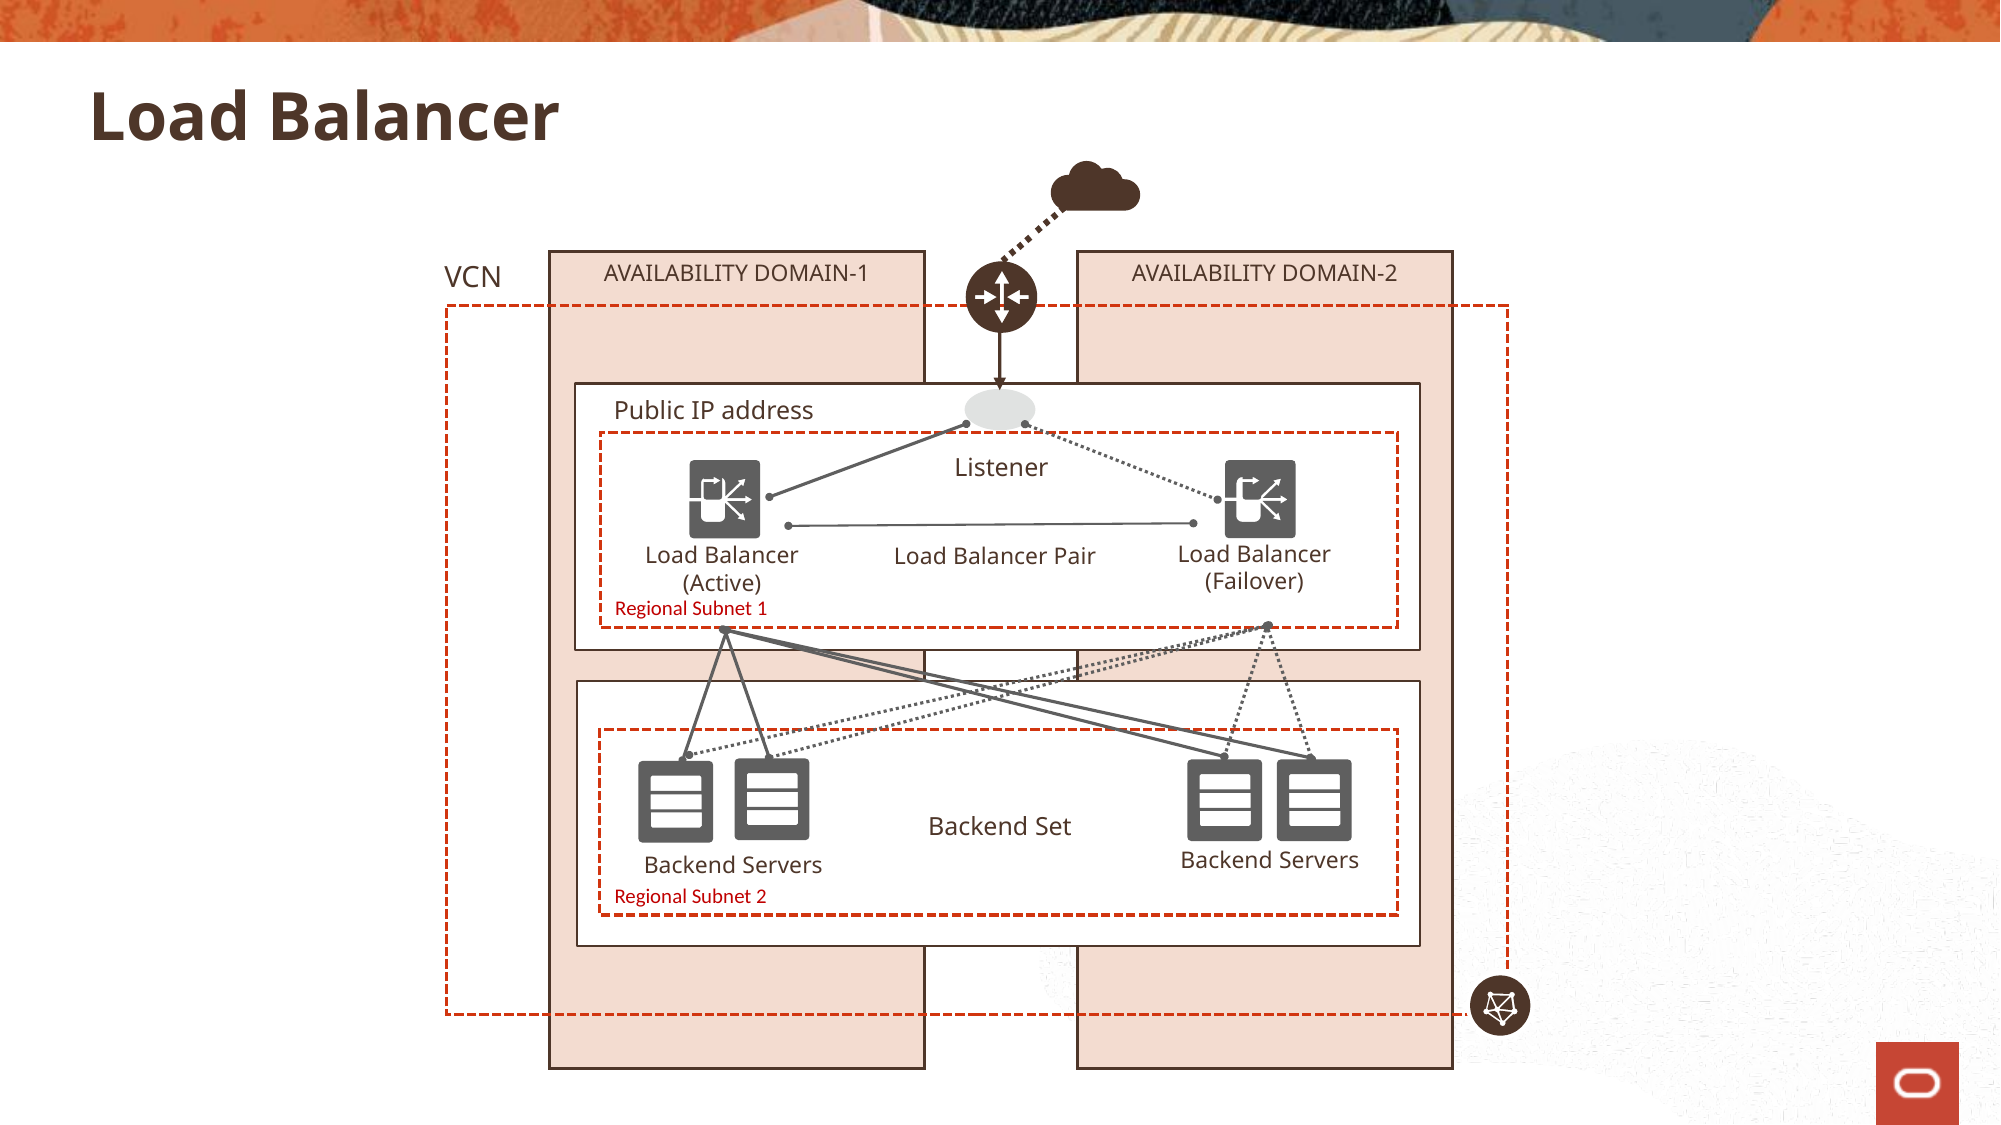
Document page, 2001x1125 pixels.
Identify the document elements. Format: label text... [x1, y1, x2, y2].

text_box Load Balancer (Failover) [1157, 531, 1352, 602]
text_box AVAILABILITY DOMAIN-2 [1151, 251, 1453, 305]
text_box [724, 758, 772, 763]
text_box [955, 124, 1151, 333]
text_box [768, 625, 1266, 758]
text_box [1224, 625, 1266, 757]
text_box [1224, 430, 1315, 539]
text_box Load Balancer (Active) [625, 533, 819, 603]
text_box [967, 423, 1024, 432]
title Load Balancer [88, 24, 1711, 163]
text_box [1002, 383, 1421, 650]
text_box Regional Subnet 1 [600, 432, 1398, 628]
text_box [574, 383, 998, 650]
text_box Backend Servers [599, 843, 868, 886]
text_box Listener [967, 444, 1024, 489]
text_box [682, 630, 724, 761]
text_box Regional Subnet 2 [599, 729, 1398, 915]
text_box [638, 760, 714, 843]
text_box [1465, 970, 1535, 1040]
text_box [1187, 759, 1263, 838]
text_box Backend Servers [1149, 838, 1390, 881]
text_box Public IP address [592, 387, 842, 433]
text_box Backend Set [900, 802, 1100, 848]
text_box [689, 625, 768, 755]
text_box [1024, 424, 1218, 500]
picture [0, 0, 2000, 42]
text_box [1266, 625, 1313, 760]
text_box [1276, 759, 1352, 838]
text_box Load Balancer Pair [883, 536, 1107, 577]
text_box AVAILABILITY DOMAIN-1 [549, 1015, 925, 1069]
text_box [964, 388, 1036, 431]
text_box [679, 430, 770, 539]
text_box VCN [429, 251, 548, 302]
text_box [769, 423, 967, 497]
text_box [577, 681, 1421, 946]
text_box AVAILABILITY DOMAIN-2 [1077, 1015, 1453, 1069]
picture [1039, 739, 2000, 1125]
text_box AVAILABILITY DOMAIN-1 [549, 251, 925, 305]
text_box [446, 305, 1508, 1015]
